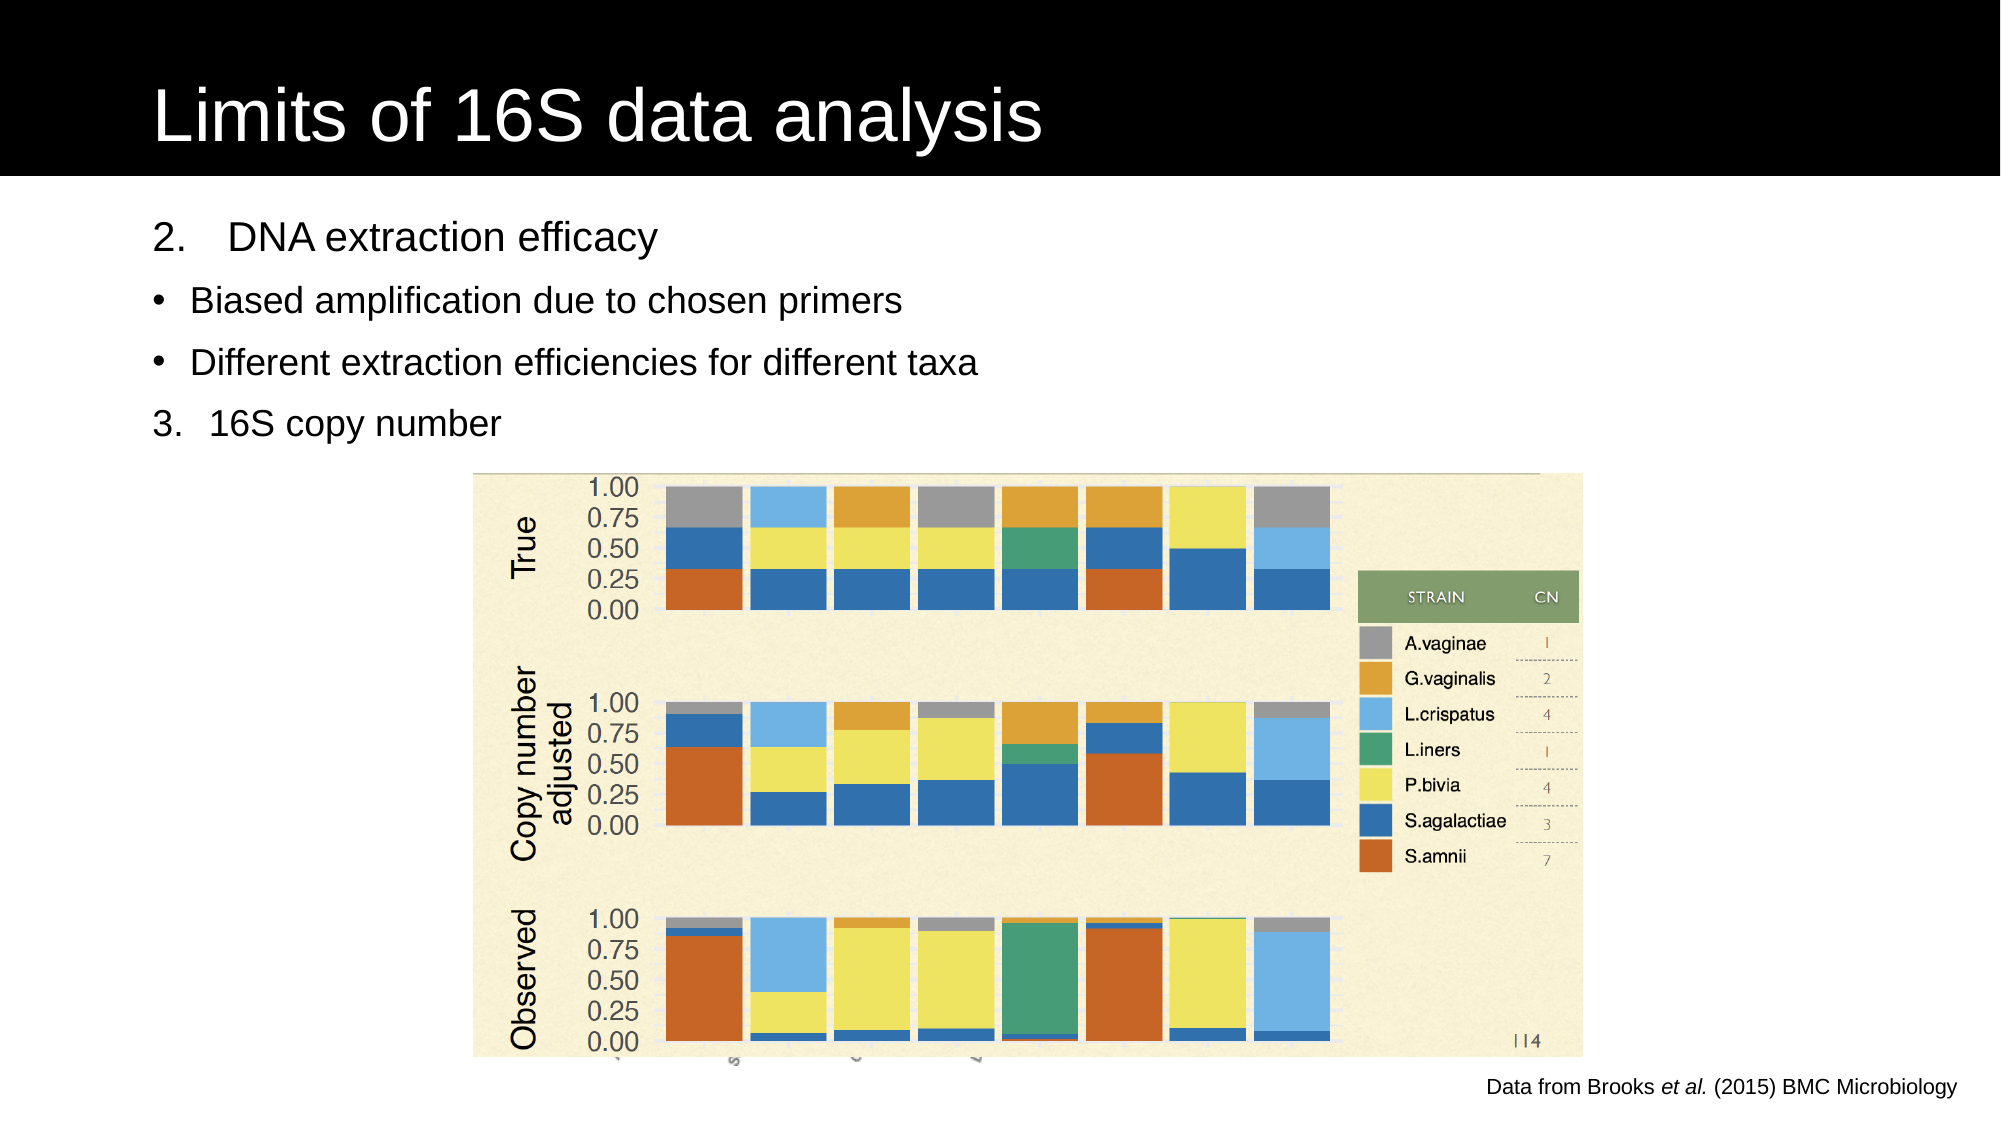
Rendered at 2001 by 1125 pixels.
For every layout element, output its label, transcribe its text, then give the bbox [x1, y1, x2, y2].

title Limits of 16S data analysis [137, 59, 1863, 175]
text_box Data from Brooks et al. (2015) BMC Microbiology [1471, 1065, 1974, 1106]
list DNA extraction efficacy Biased amplification due to chosen primers Different extraction efficiencies for different taxa 16S copy number [137, 208, 1863, 1014]
picture [473, 473, 1583, 1066]
